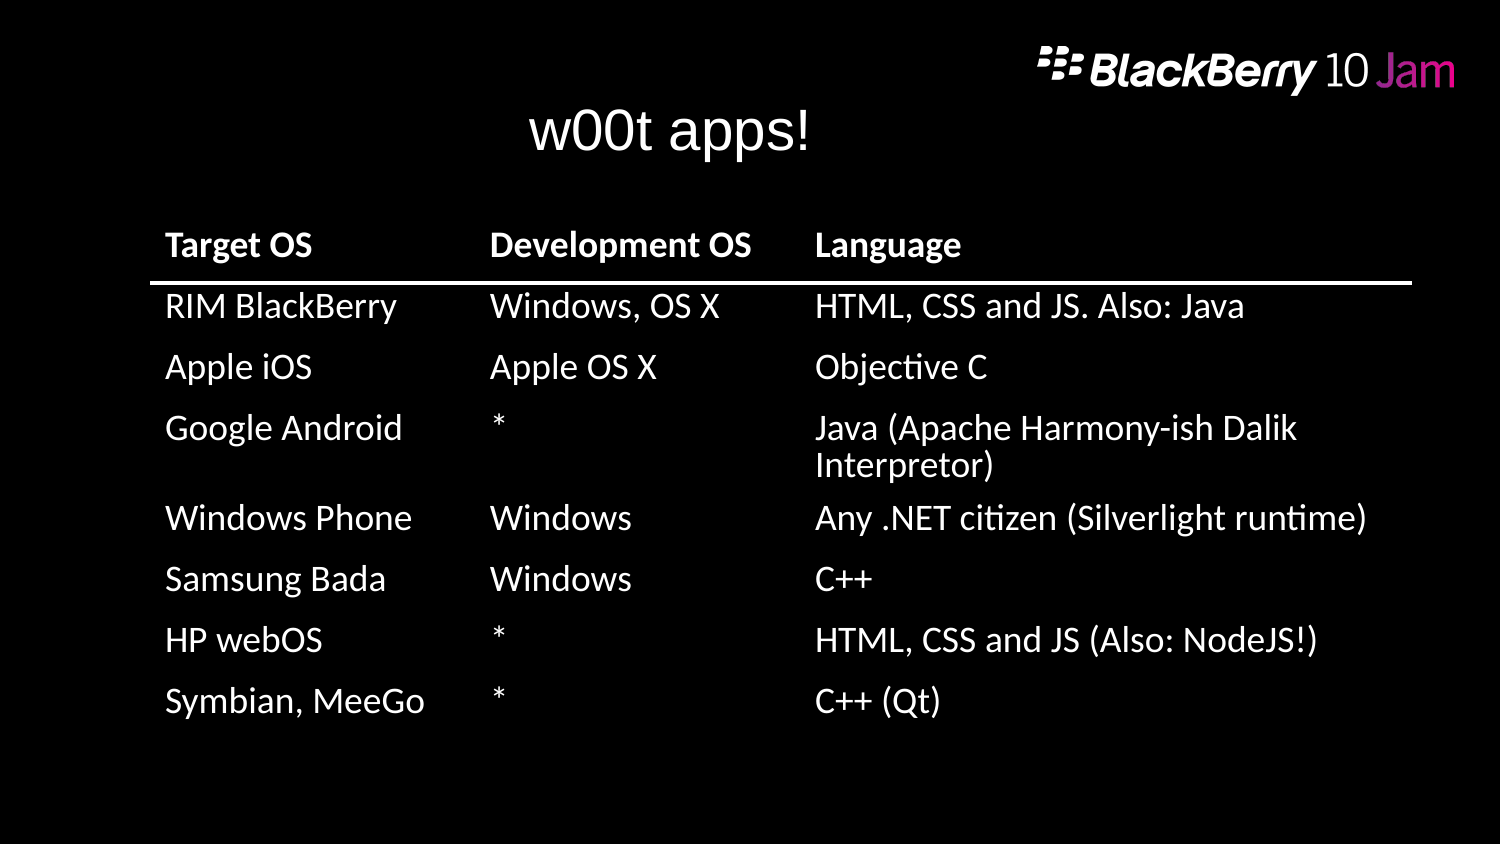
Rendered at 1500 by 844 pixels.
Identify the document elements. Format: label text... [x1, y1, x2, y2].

table_header Development OS [475, 222, 800, 281]
table_cell HP webOS [150, 617, 475, 677]
table_header Target OS [150, 222, 475, 281]
table_cell Google Android [150, 404, 475, 495]
table_cell C++ (Qt) [800, 677, 1412, 738]
table_cell * [475, 677, 800, 738]
table_cell HTML, CSS and JS (Also: NodeJS!) [800, 617, 1412, 677]
table_cell C++ [800, 556, 1412, 617]
table_cell Windows [475, 556, 800, 617]
table_cell Objective C [800, 344, 1412, 404]
table_cell Samsung Bada [150, 556, 475, 617]
table_cell RIM BlackBerry [150, 285, 475, 344]
table_cell Java (Apache Harmony-ish Dalik Interpretor) [800, 404, 1412, 495]
table_cell Apple iOS [150, 344, 475, 404]
text_box w00t apps! [514, 84, 828, 170]
table_cell Windows Phone [150, 495, 475, 556]
table_cell Symbian, MeeGo [150, 677, 475, 738]
table_cell Apple OS X [475, 344, 800, 404]
table_cell Windows [475, 495, 800, 556]
table_cell Windows, OS X [475, 285, 800, 344]
table_cell Any .NET citizen (Silverlight runtime) [800, 495, 1412, 556]
table_cell HTML, CSS and JS. Also: Java [800, 285, 1412, 344]
picture [1037, 46, 1454, 96]
table_cell * [475, 617, 800, 677]
table_header Language [800, 222, 1412, 281]
table_cell * [475, 404, 800, 495]
